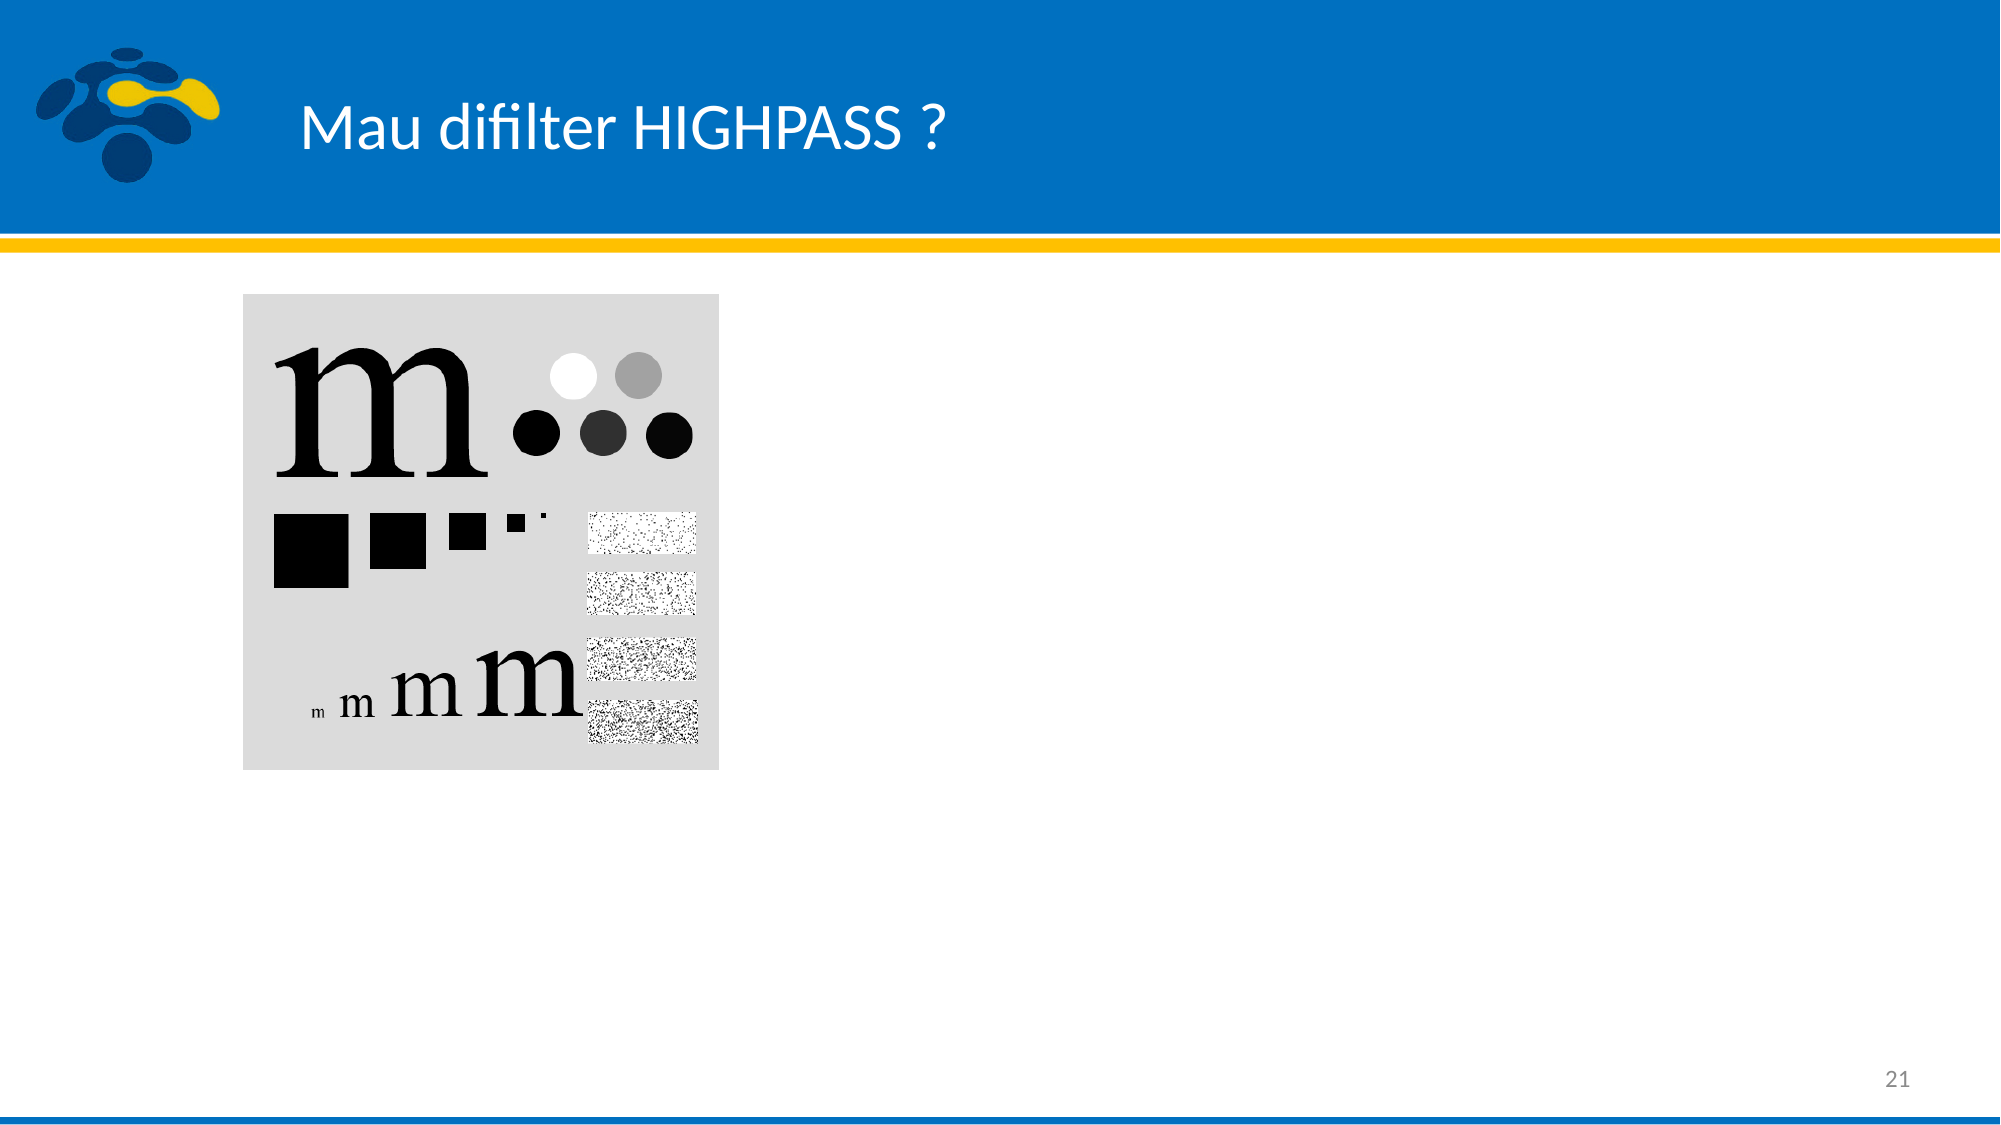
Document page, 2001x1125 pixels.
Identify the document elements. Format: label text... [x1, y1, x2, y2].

picture [32, 42, 222, 187]
slide_number 21 [1475, 1047, 1926, 1108]
picture [243, 294, 719, 770]
text_box Mau difilter HIGHPASS ? [285, 75, 965, 171]
